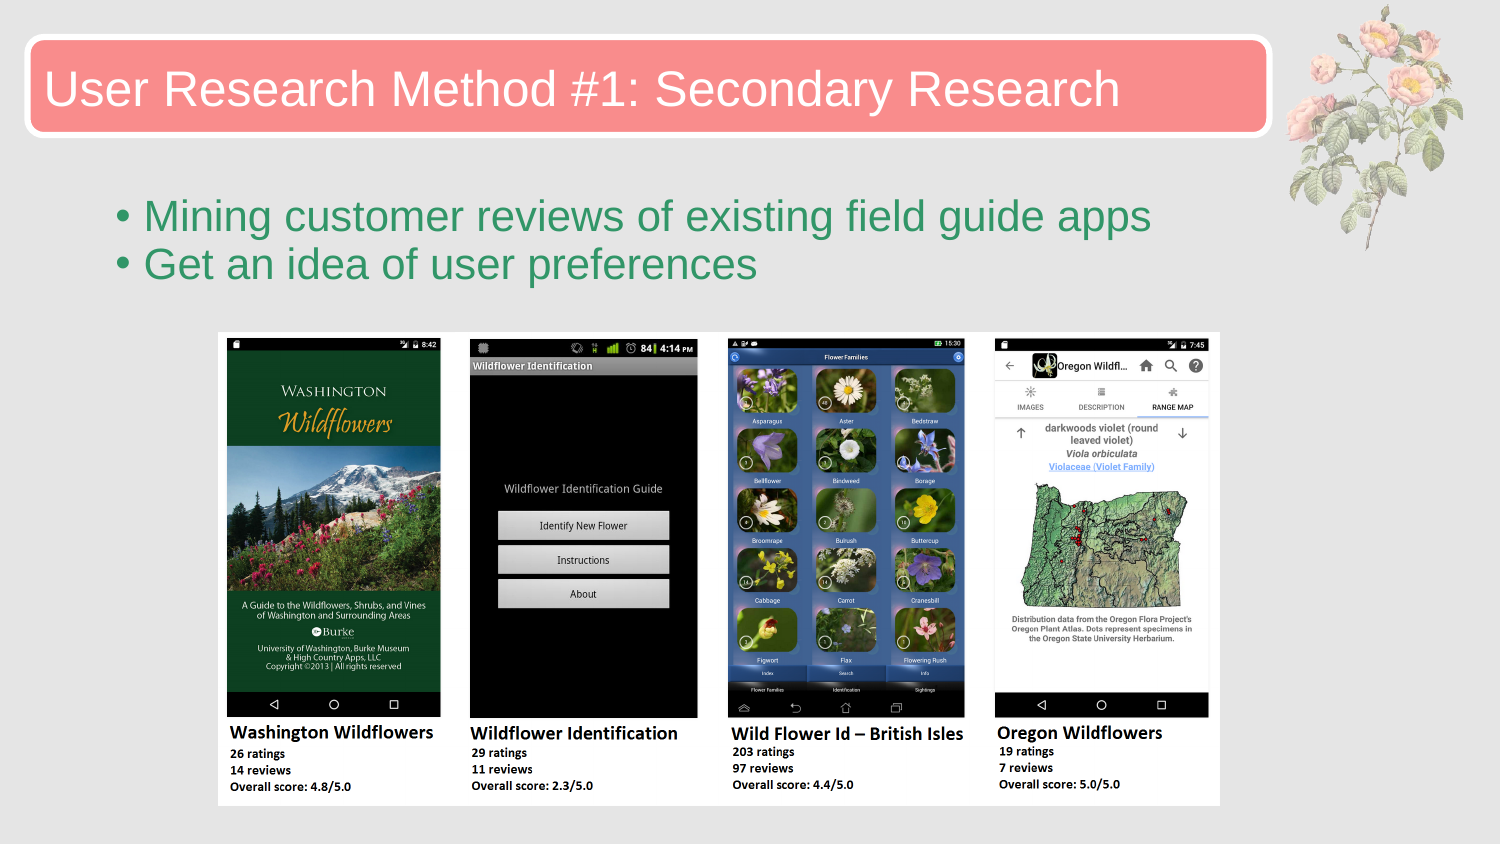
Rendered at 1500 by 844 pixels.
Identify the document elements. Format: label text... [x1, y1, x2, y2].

text_box User Research Method #1: Secondary Research [27, 37, 1270, 136]
list Mining customer reviews of existing field guide apps Get an idea of user preferences [103, 188, 1397, 724]
picture [218, 332, 1220, 807]
picture [1283, 0, 1464, 253]
